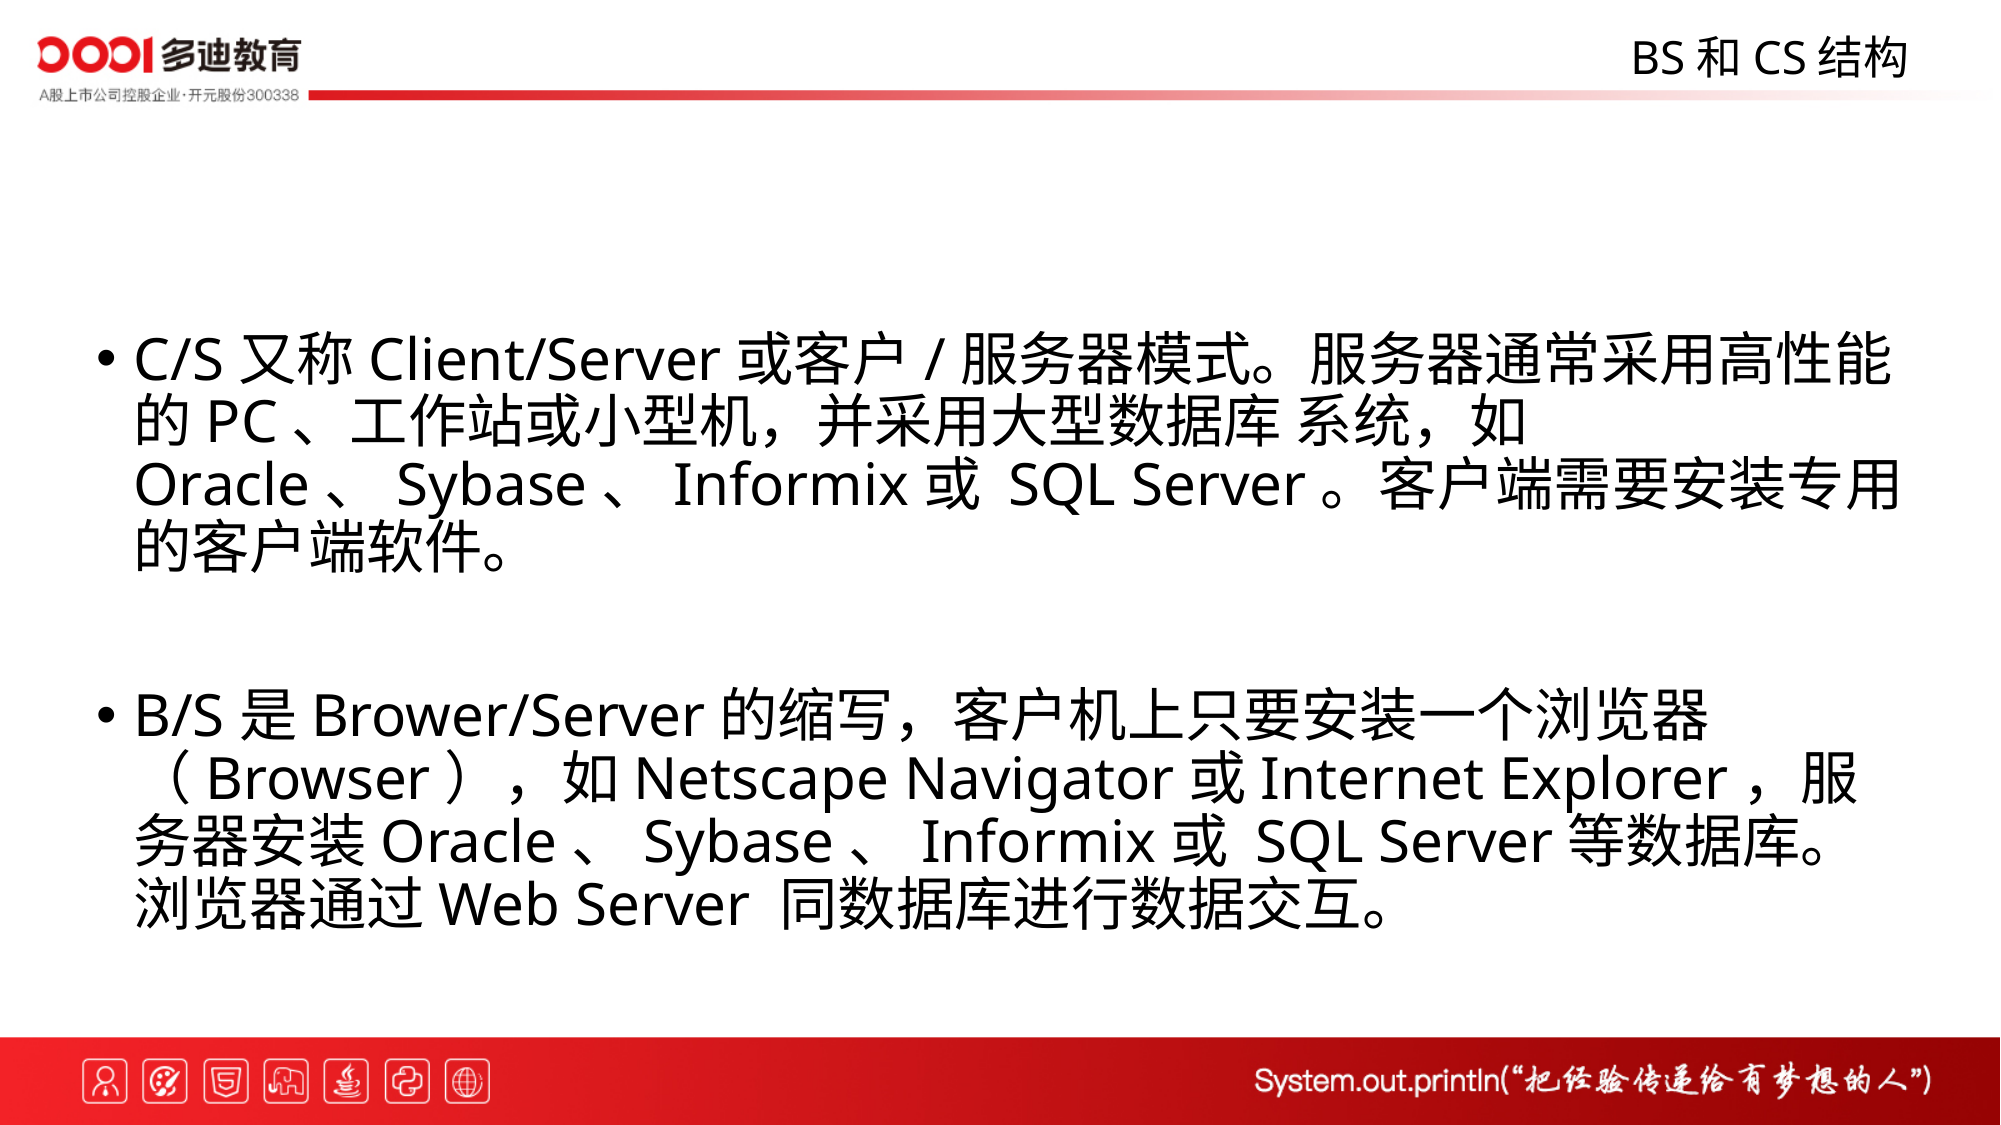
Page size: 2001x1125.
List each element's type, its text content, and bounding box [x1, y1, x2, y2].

picture [0, 0, 2000, 1125]
text_box BS和CS结构 [1615, 21, 1925, 92]
list C/S又称Client/Server或客户/服务器模式。服务器通常采用高性能的PC、工作站或小型机，并采用大型数据库 系统，如Oracle、Sybase、Informix或 SQL Server。客户端需要安装专用的客户端软件。 B/S是Brower/Server的缩写，客户机上只要安装一个浏览器（Browser），如Netscape Navigator或Internet Explorer，服务器安装Oracle、Sybase、Informix或 SQL Server等数据库。浏览器通过Web Server 同数据库进行数据交互。 [81, 322, 1926, 1125]
